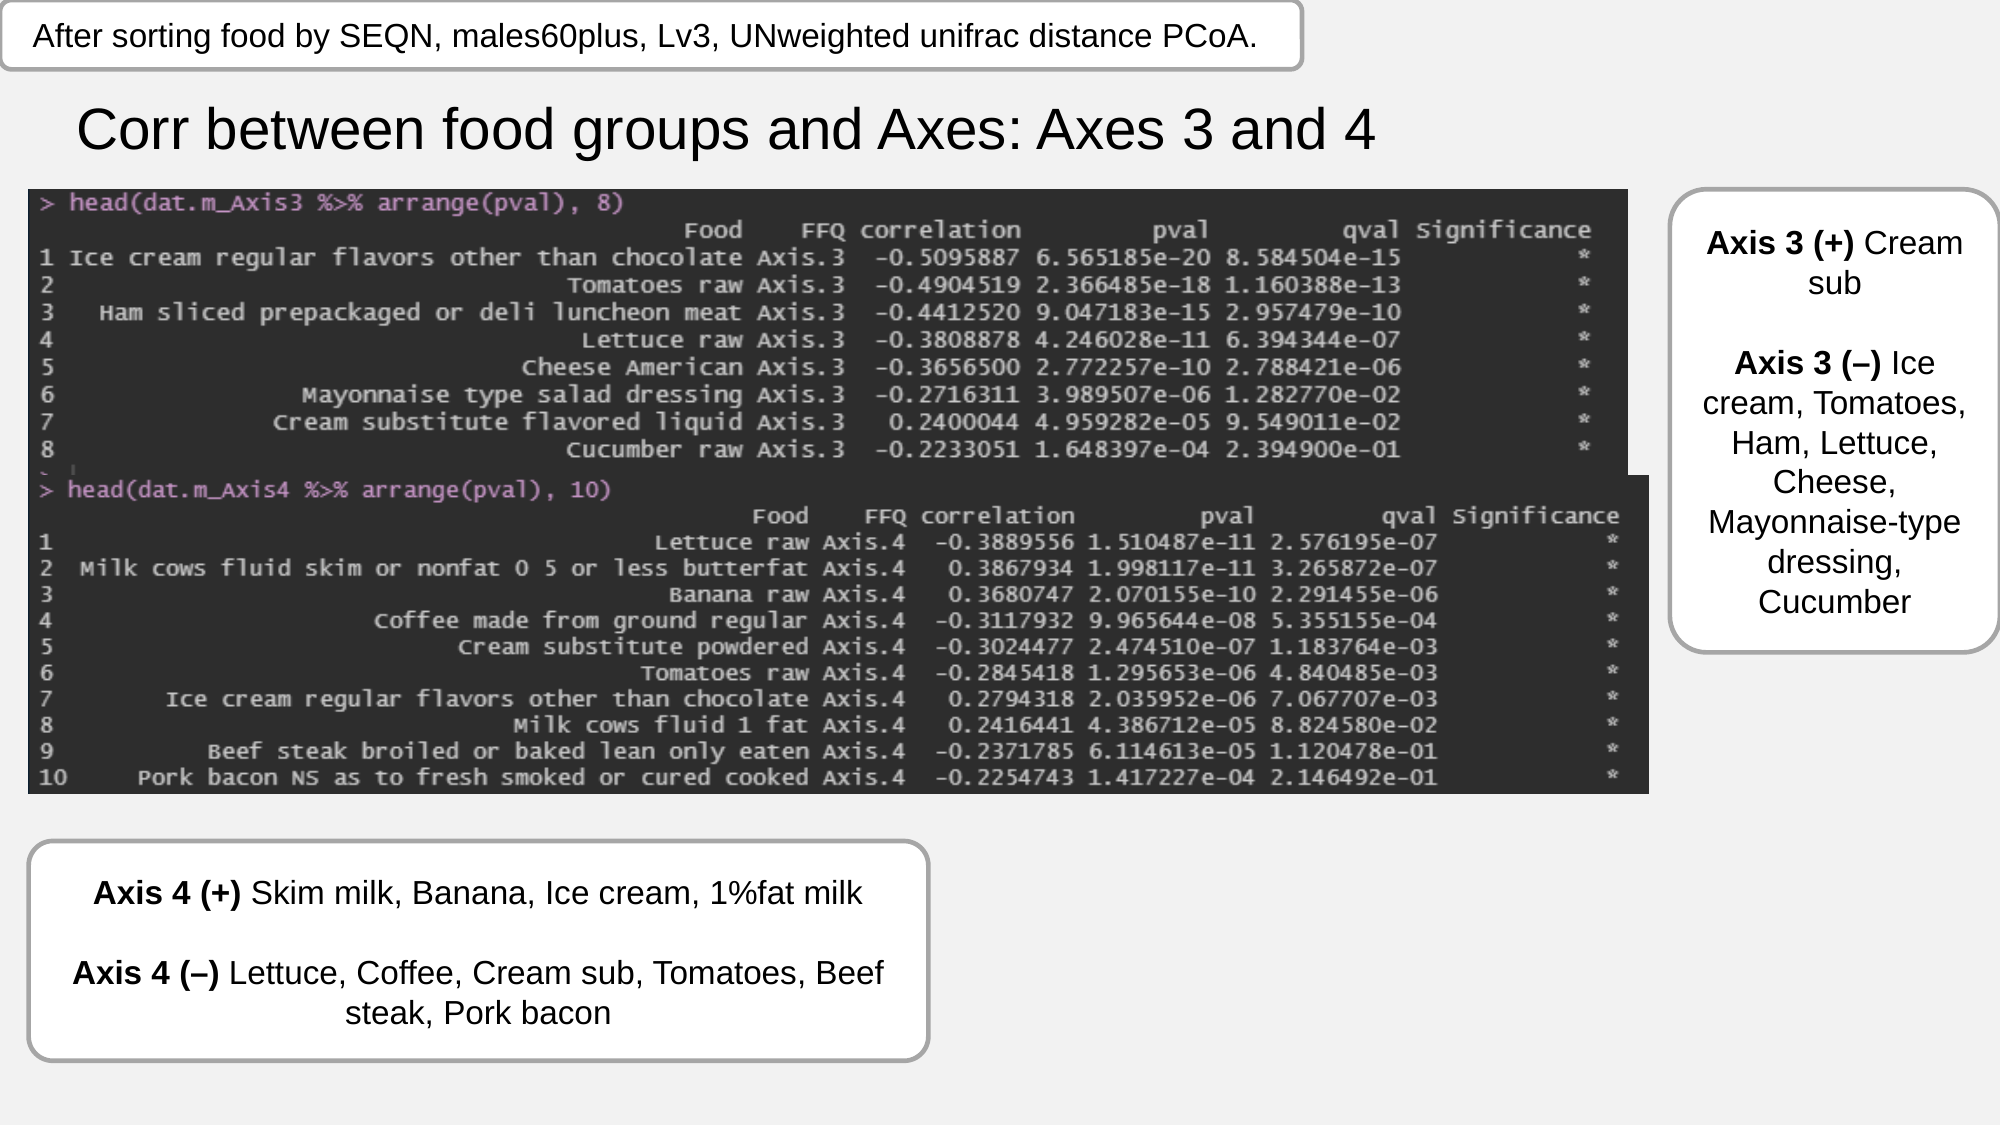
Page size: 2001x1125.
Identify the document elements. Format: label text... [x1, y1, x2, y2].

text_box Axis 3 (+) Cream sub Axis 3 (–) Ice cream, Tomatoes, Ham, Lettuce, Cheese, Mayonnaise-type dressing, Cucumber [1668, 188, 2000, 654]
picture [28, 189, 1649, 794]
text_box After sorting food by SEQN, males60plus, Lv3, UNweighted unifrac distance PCoA. [0, 0, 1304, 71]
text_box Axis 4 (+) Skim milk, Banana, Ice cream, 1%fat milk Axis 4 (–) Lettuce, Coffee, Cream sub, Tomatoes, Beef steak, Pork bacon [27, 839, 930, 1062]
title Corr between food groups and Axes: Axes 3 and 4 [61, 43, 1921, 220]
